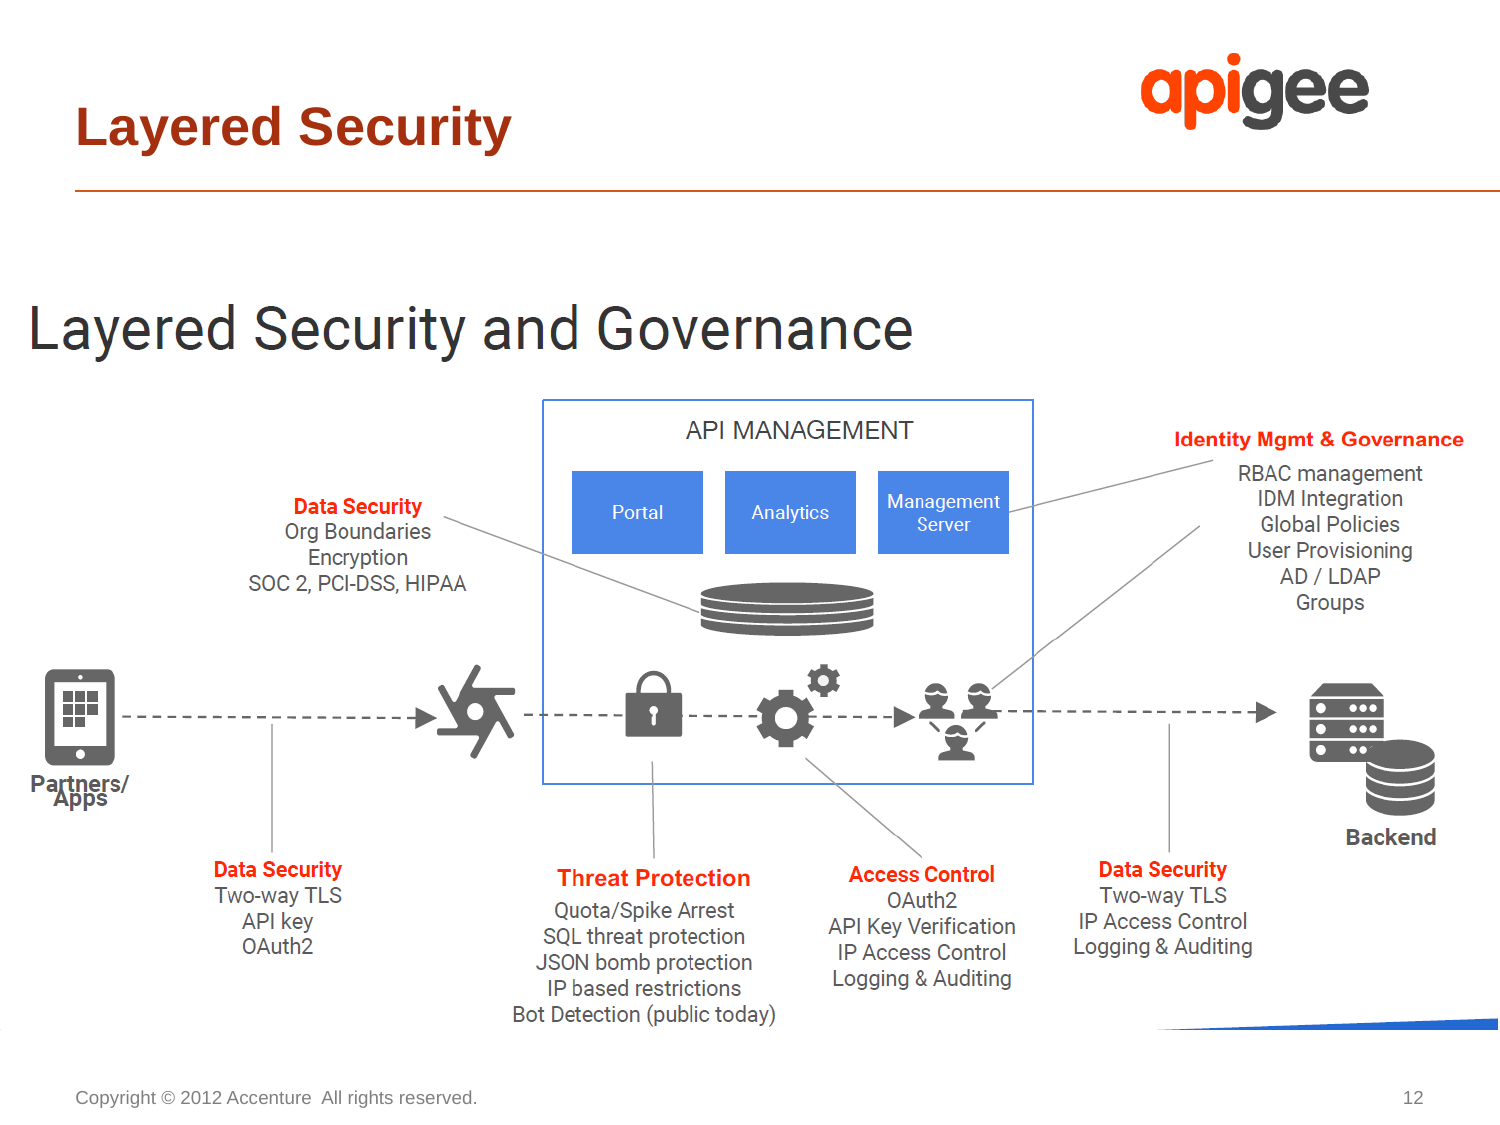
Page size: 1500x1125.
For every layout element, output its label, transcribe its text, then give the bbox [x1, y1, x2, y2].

title Layered Security [75, 27, 1422, 157]
picture [0, 249, 1499, 1030]
